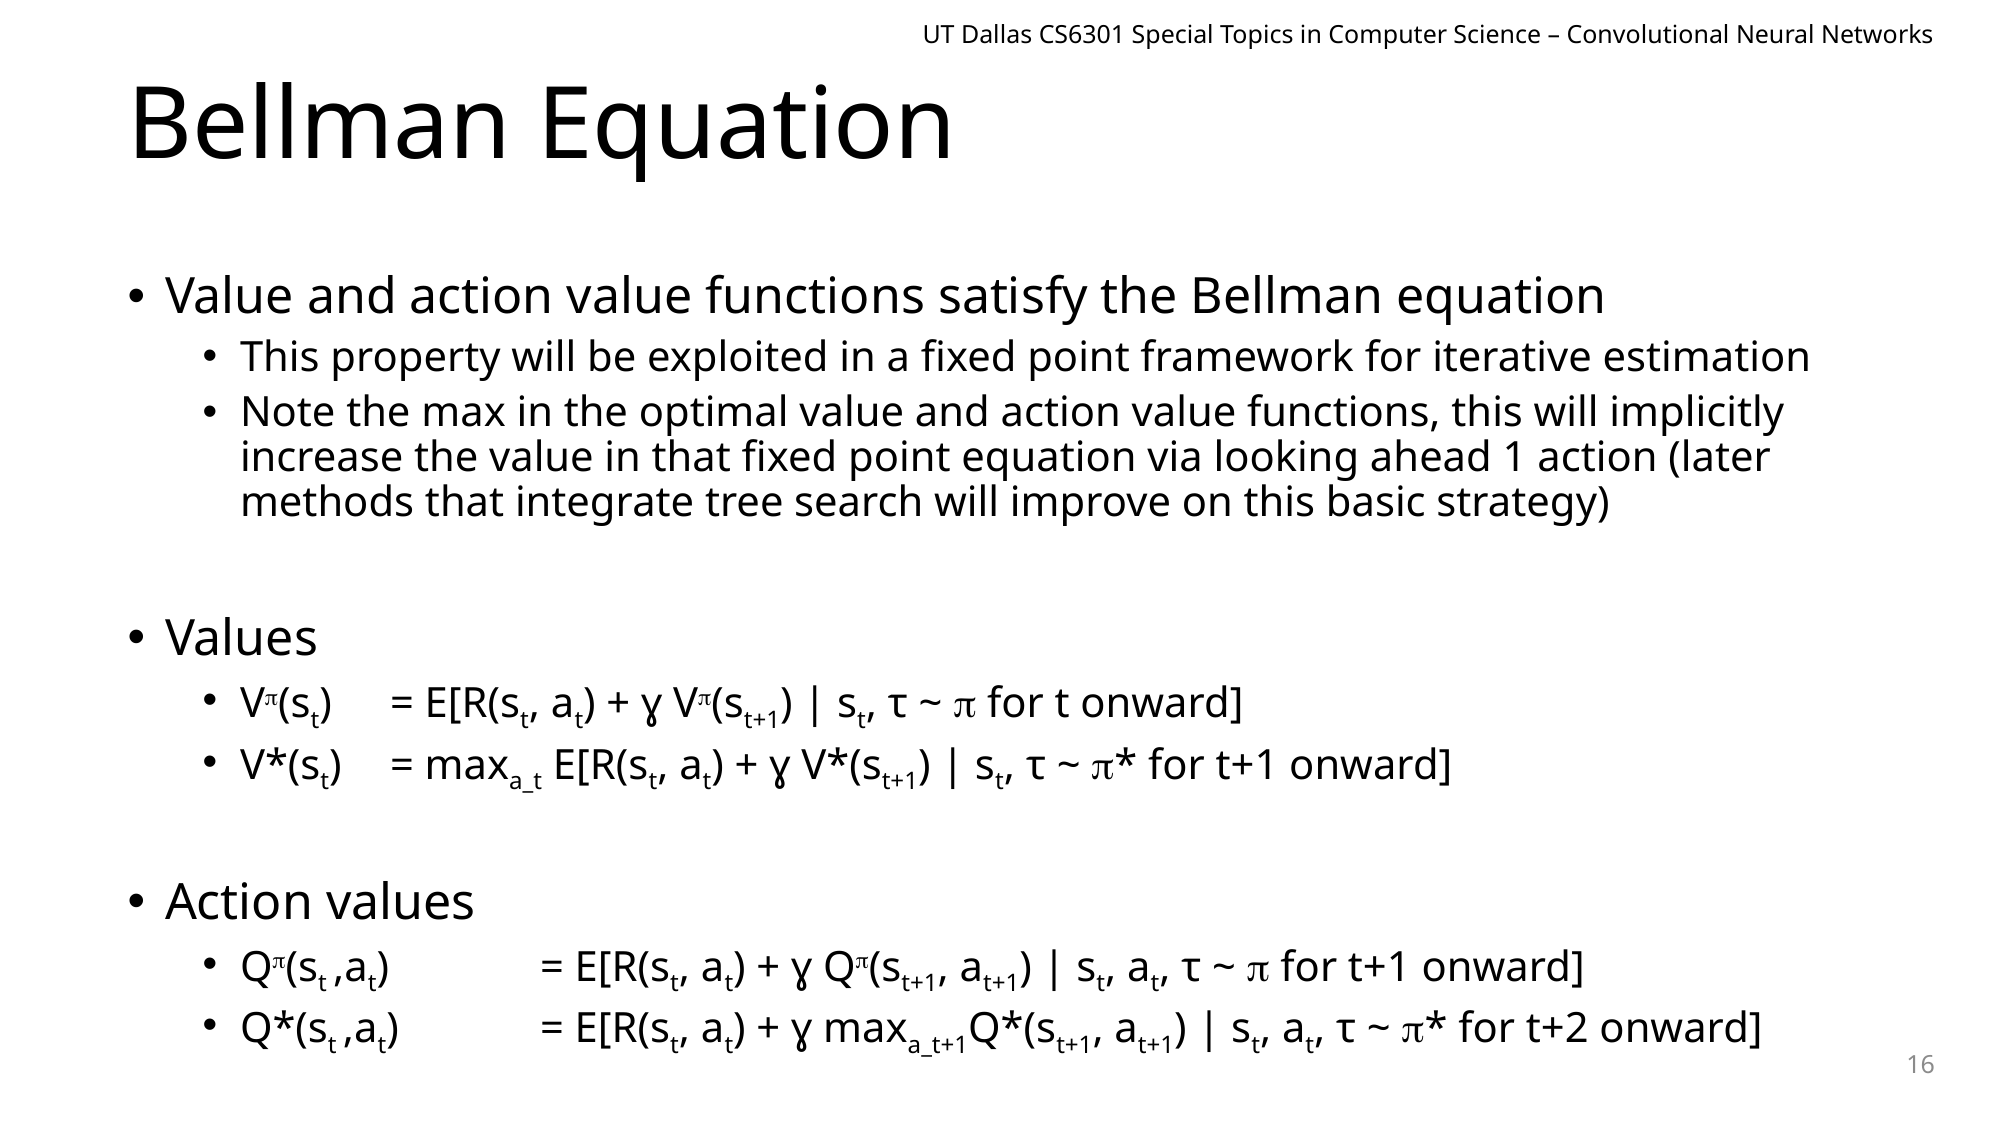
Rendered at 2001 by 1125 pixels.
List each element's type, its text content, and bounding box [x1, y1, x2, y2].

title Bellman Equation [112, 63, 1838, 189]
slide_number 16 [1500, 1036, 1950, 1096]
text_box UT Dallas CS6301 Special Topics in Computer Science – Convolutional Neural Networks [899, 11, 1950, 56]
list Value and action value functions satisfy the Bellman equation This property will be exploited in a fixed point framework for iterative estimation Note the max in the optimal value and action value functions, this will implicitly increase the value in that fixed point equation via looking ahead 1 action (later methods that integrate tree search will improve on this basic strategy) Values V(st) = E[R(st, at) + ɣ V(st+1) | st, τ ~  for t onward] V*(st) = maxa_t E[R(st, at) + ɣ V*(st+1) | st, τ ~ * for t+1 onward] Action values Q(st ,at) = E[R(st, at) + ɣ Q(st+1, at+1) | st, at, τ ~  for t+1 onward] Q*(st ,at) = E[R(st, at) + ɣ maxa_t+1Q*(st+1, at+1) | st, at, τ ~ * for t+2 onward] [112, 263, 1950, 1043]
